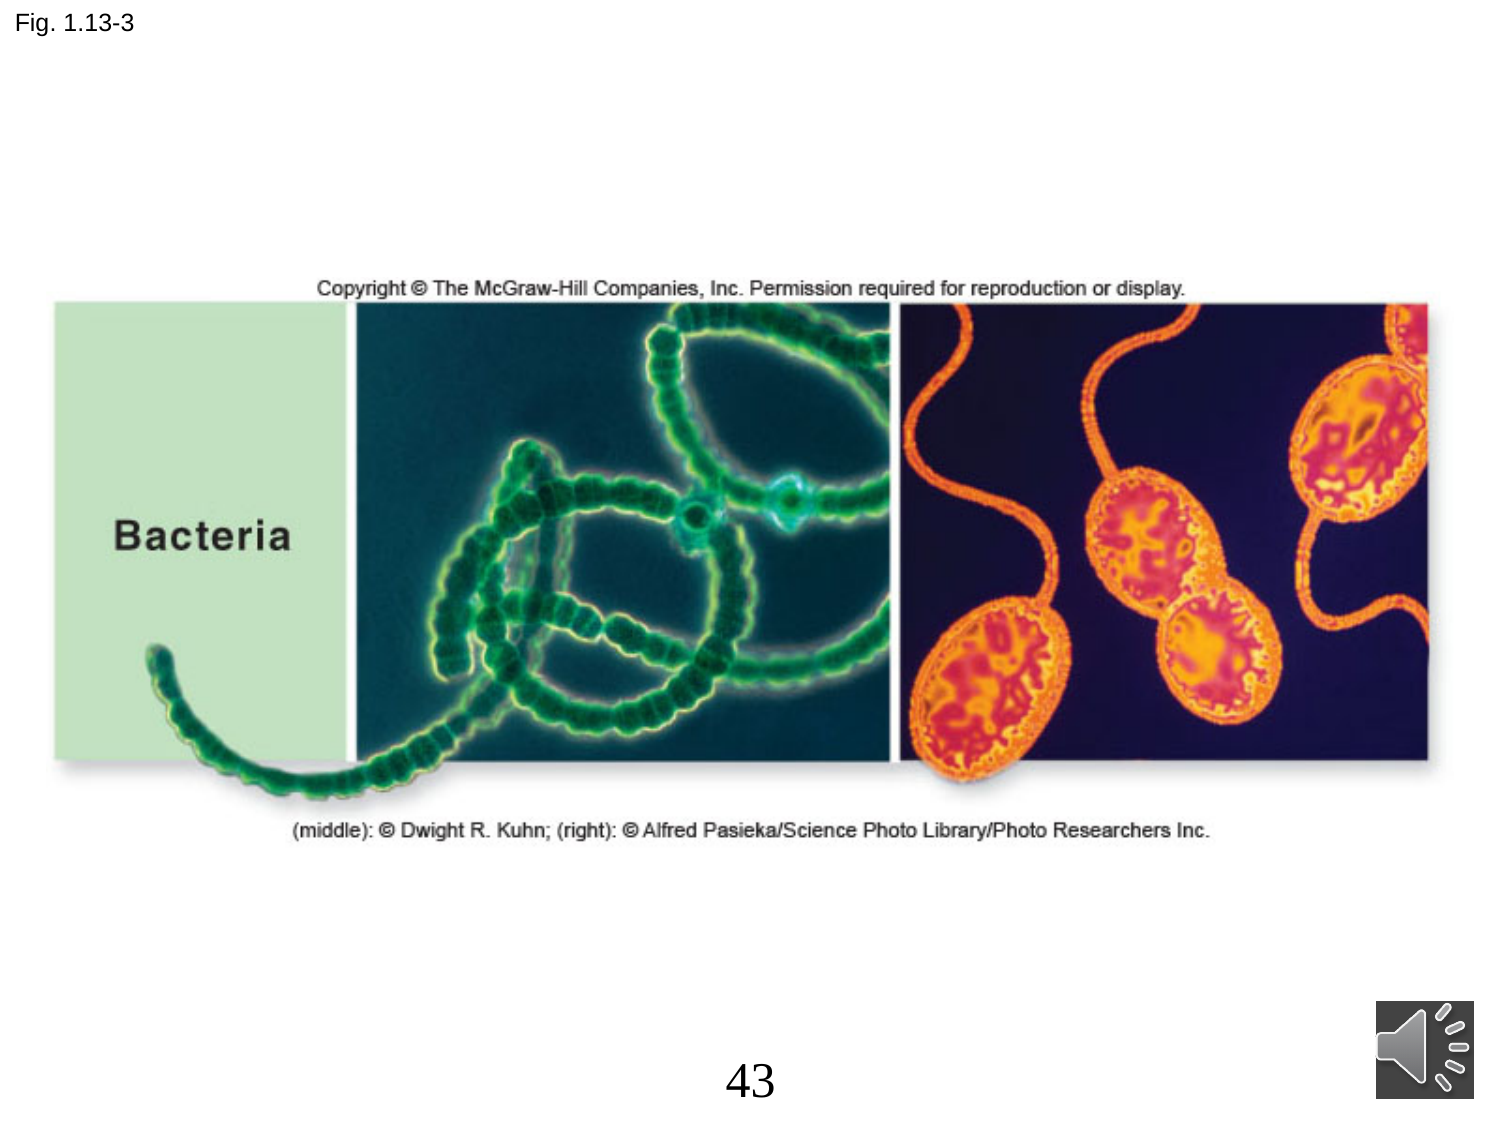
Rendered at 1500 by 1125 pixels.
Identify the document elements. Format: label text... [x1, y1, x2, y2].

text_box 43 [719, 1047, 783, 1108]
picture [46, 276, 1454, 849]
picture [1374, 999, 1476, 1101]
title Fig. 1.13-3 [0, 0, 324, 43]
